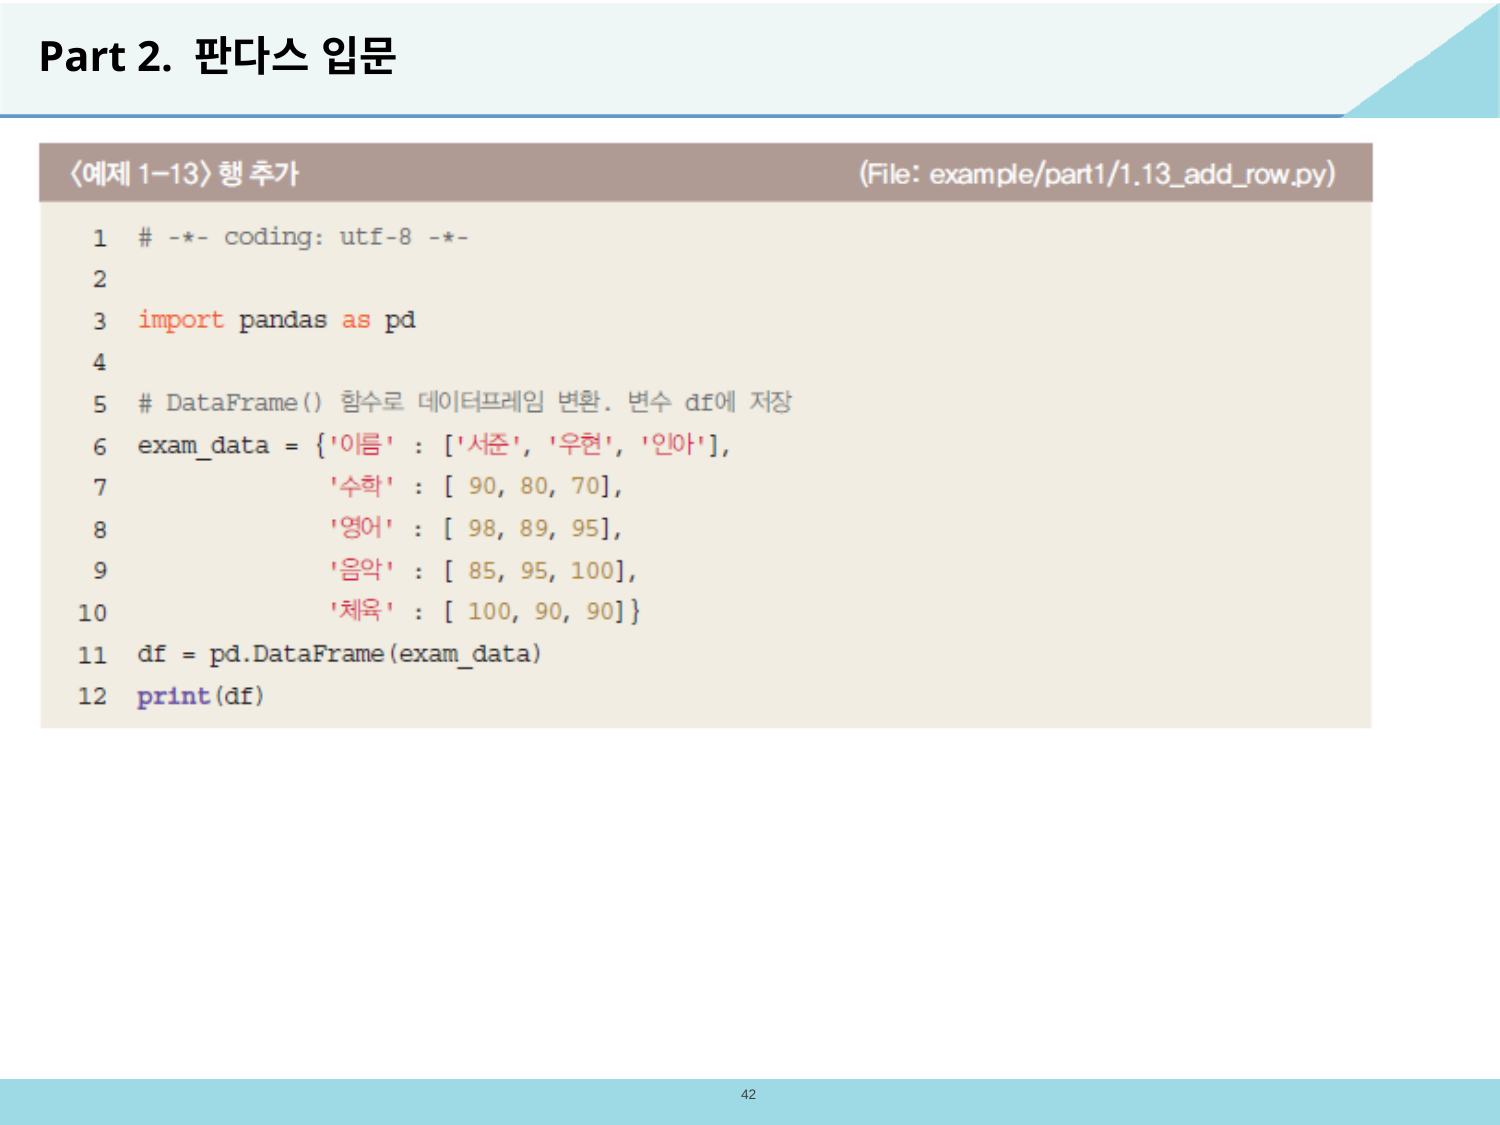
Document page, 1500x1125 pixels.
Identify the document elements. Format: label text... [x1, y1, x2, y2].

picture [0, 3, 1500, 118]
text_box Part 2. 판다스 입문 [23, 7, 1483, 102]
picture [0, 1079, 1500, 1125]
picture [23, 125, 1389, 747]
